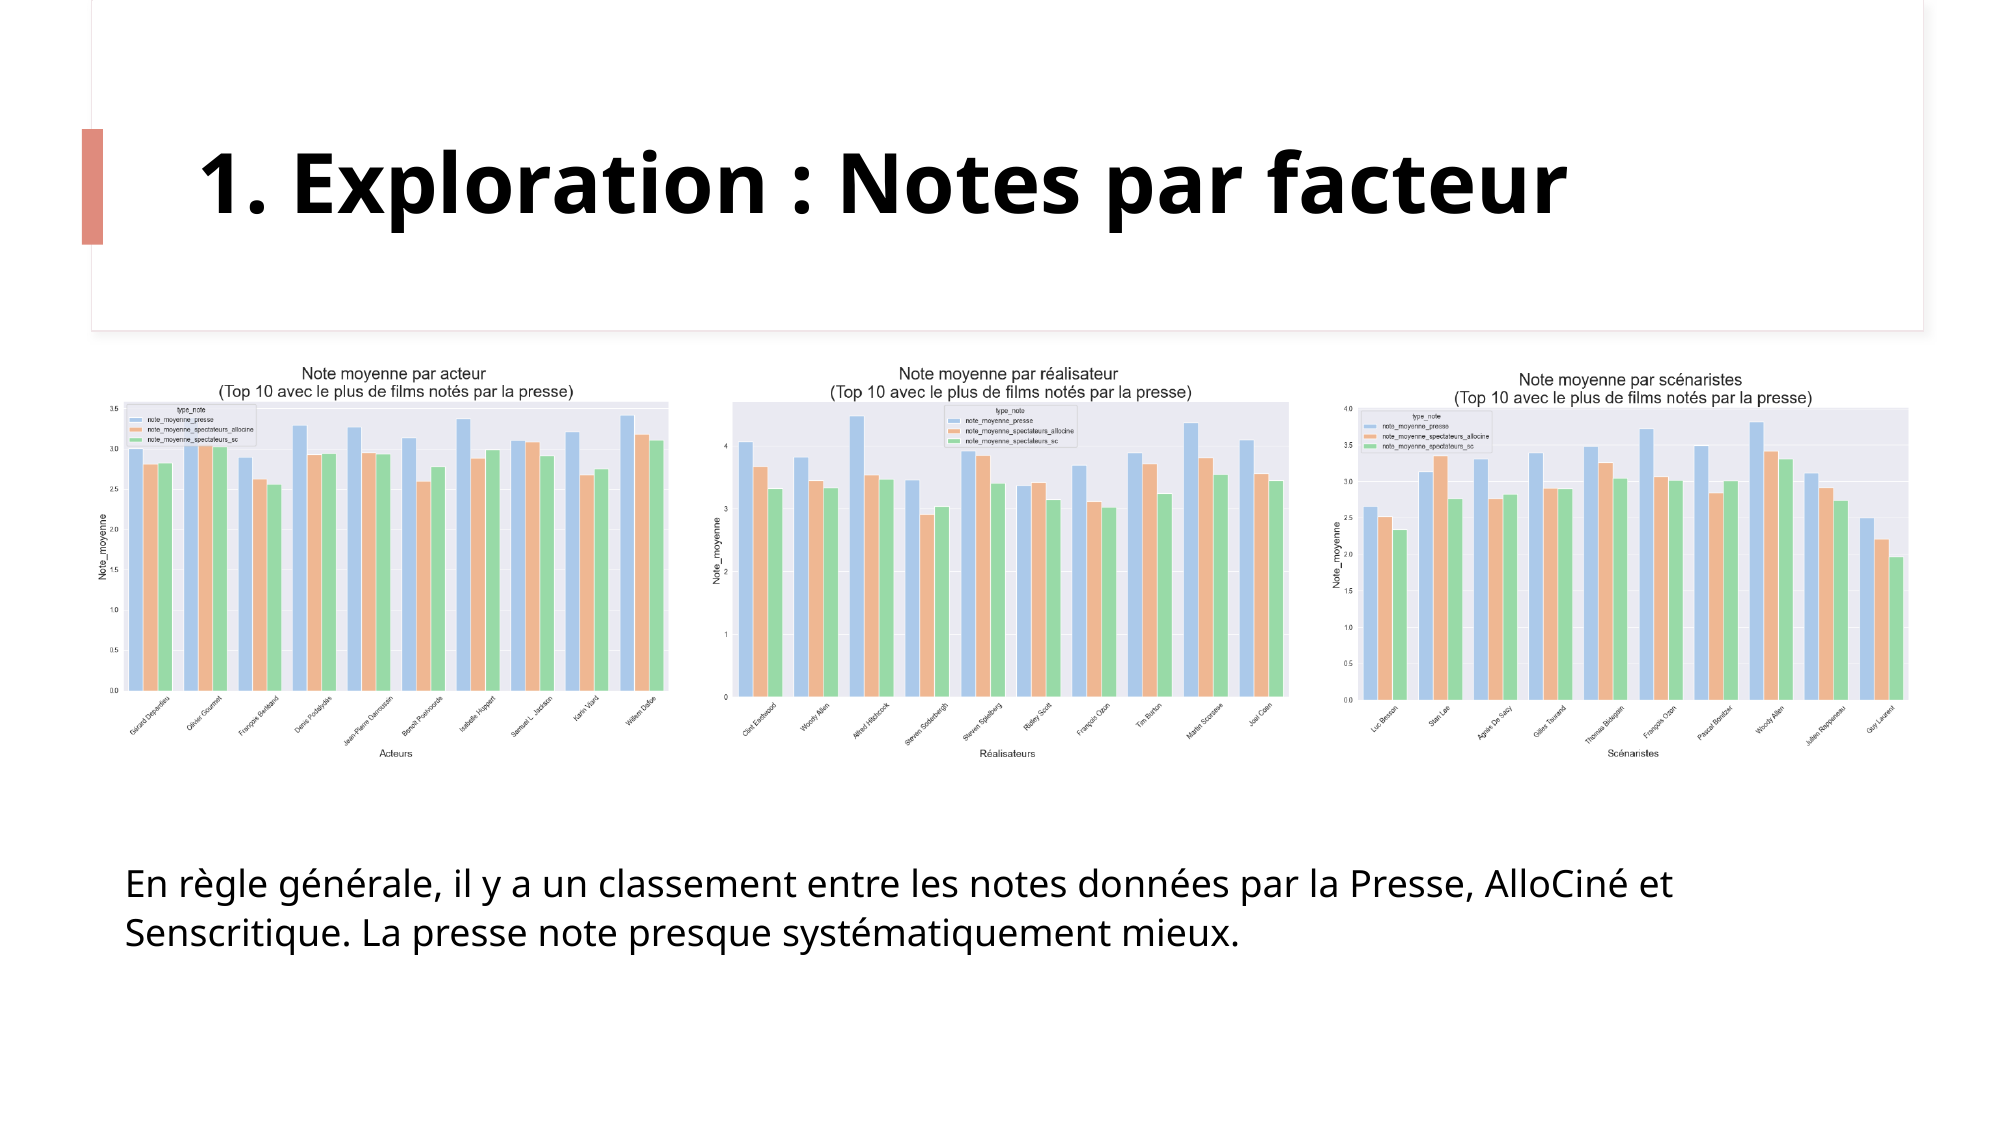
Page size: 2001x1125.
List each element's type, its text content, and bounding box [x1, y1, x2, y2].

picture [93, 362, 673, 763]
picture [707, 362, 1293, 763]
title 1. Exploration : Notes par facteur [183, 90, 1851, 284]
picture [1327, 368, 1913, 763]
list En règle générale, il y a un classement entre les notes données par la Presse, AlloCiné et Senscritique. La presse note presque systématiquement mieux. [109, 847, 1891, 981]
